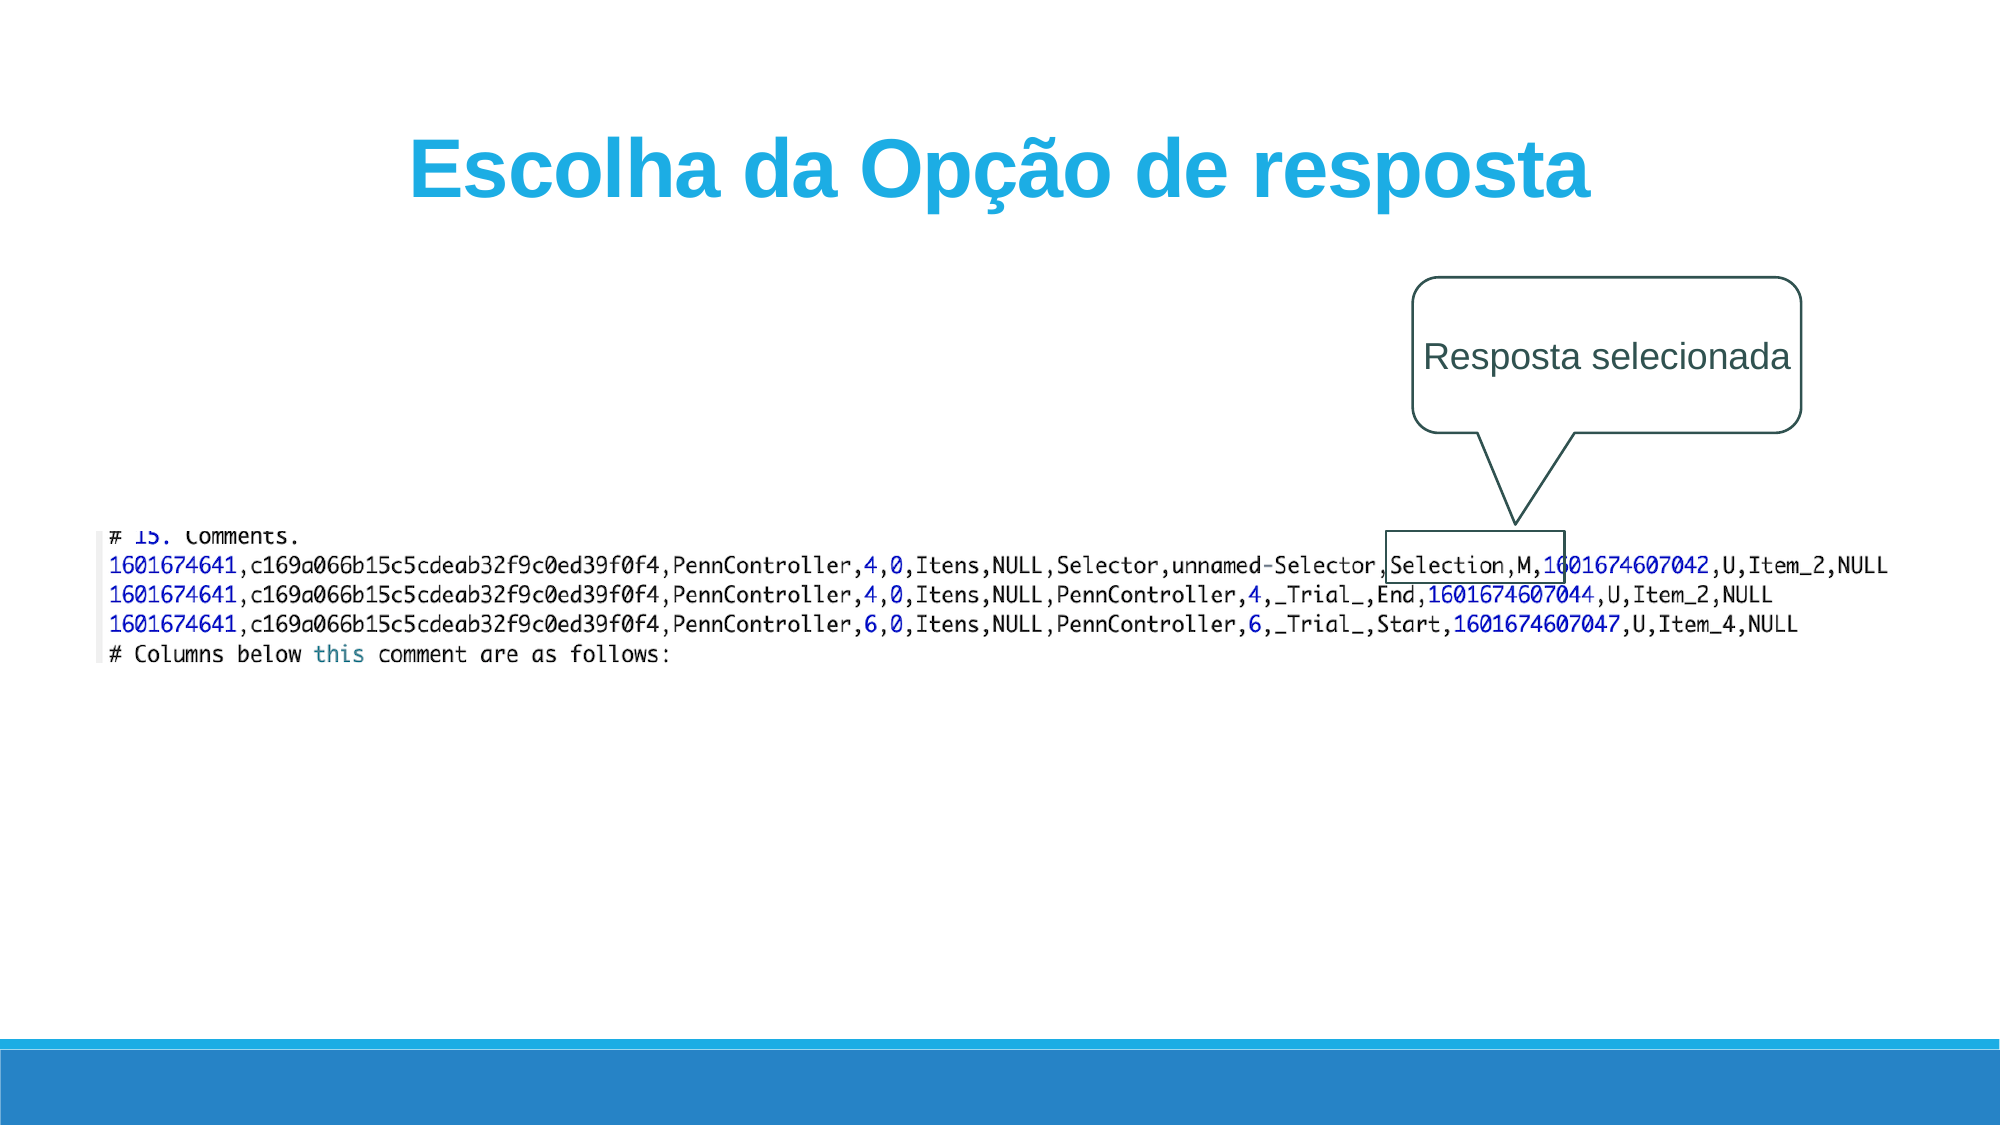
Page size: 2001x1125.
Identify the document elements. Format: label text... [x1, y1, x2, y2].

text_box Resposta selecionada [1408, 324, 1806, 385]
text_box [1411, 385, 1803, 526]
title Escolha da Opção de resposta [174, 66, 1825, 223]
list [95, 530, 1905, 664]
text_box [1411, 275, 1803, 324]
